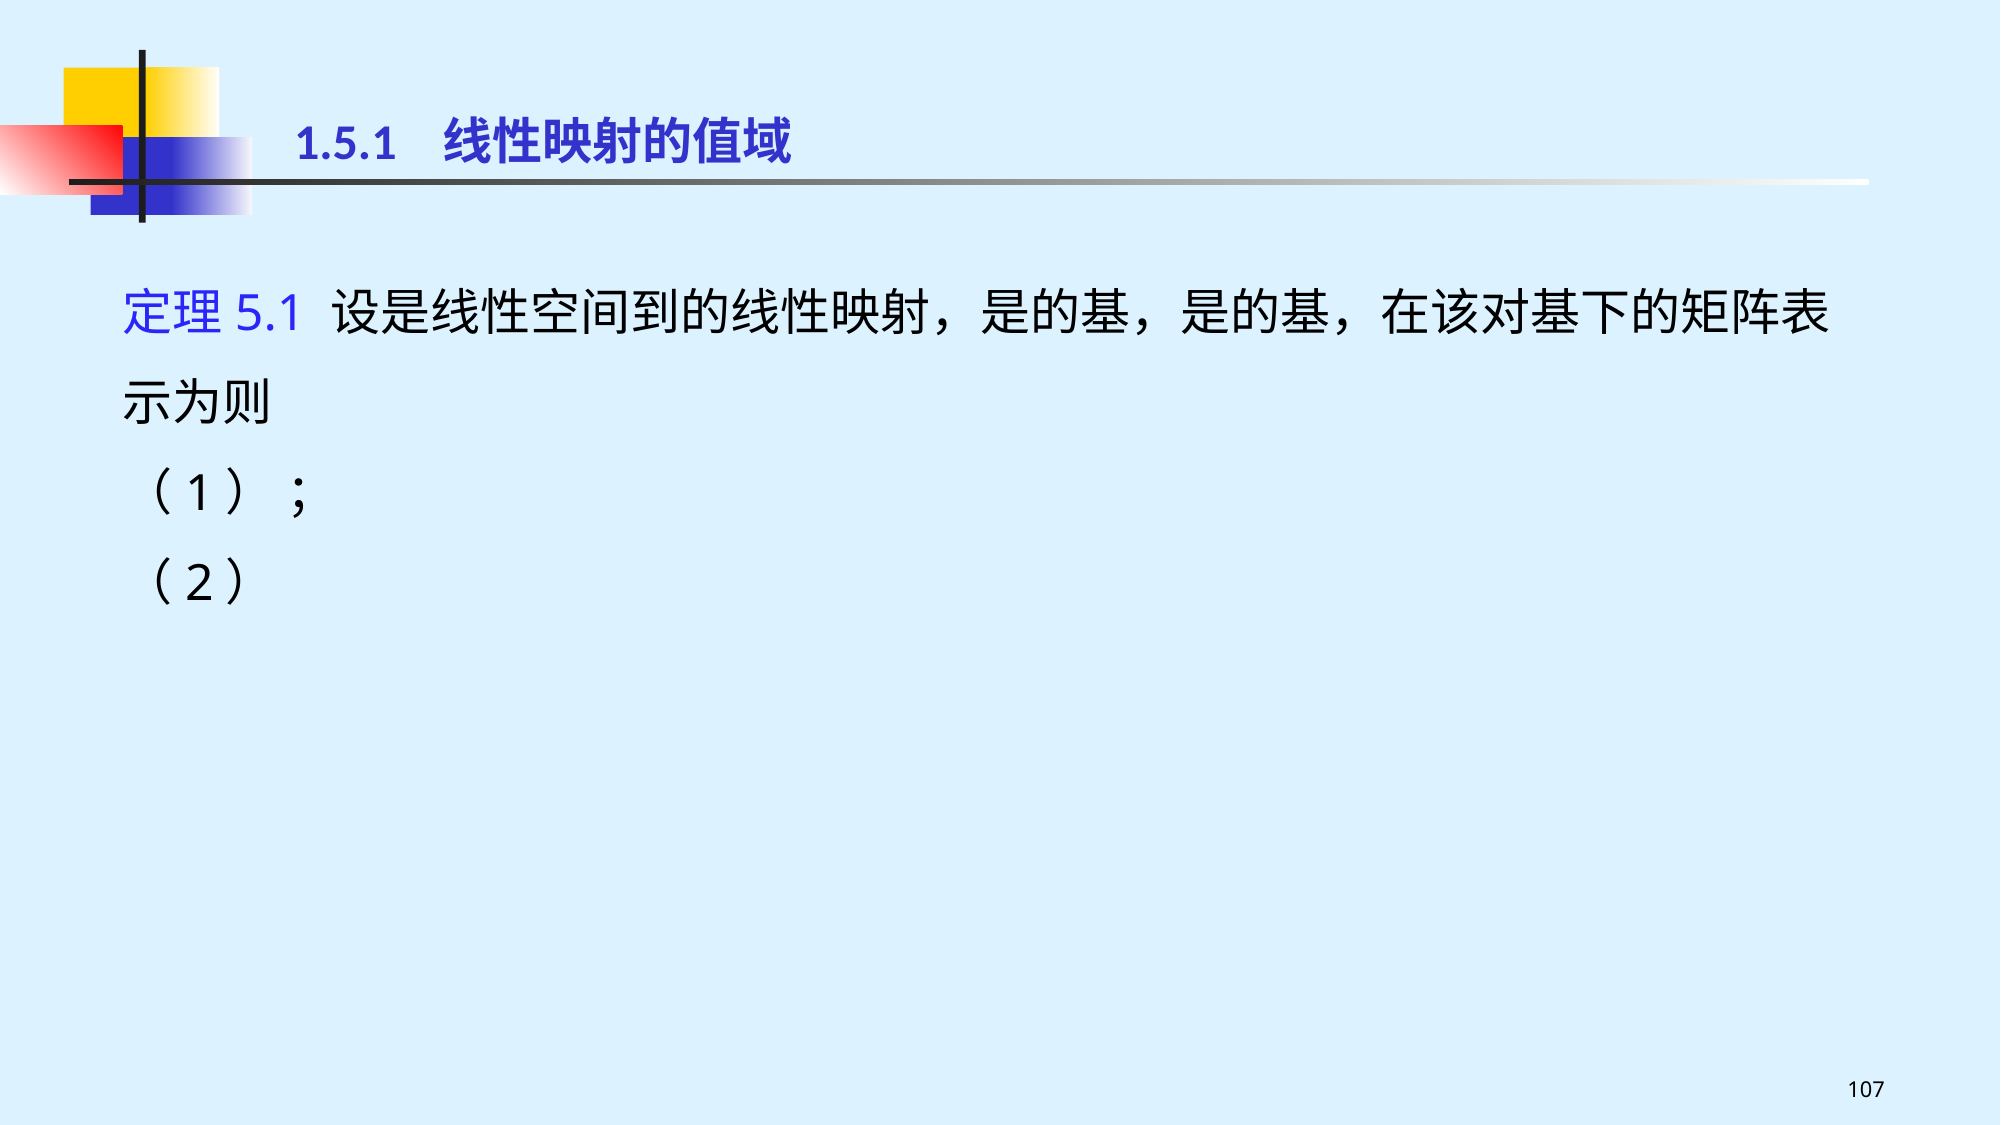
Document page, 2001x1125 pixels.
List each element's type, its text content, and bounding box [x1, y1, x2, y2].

slide_number 107 [1483, 1037, 1901, 1113]
text_box 1.5.1 线性映射的值域 [279, 101, 953, 177]
